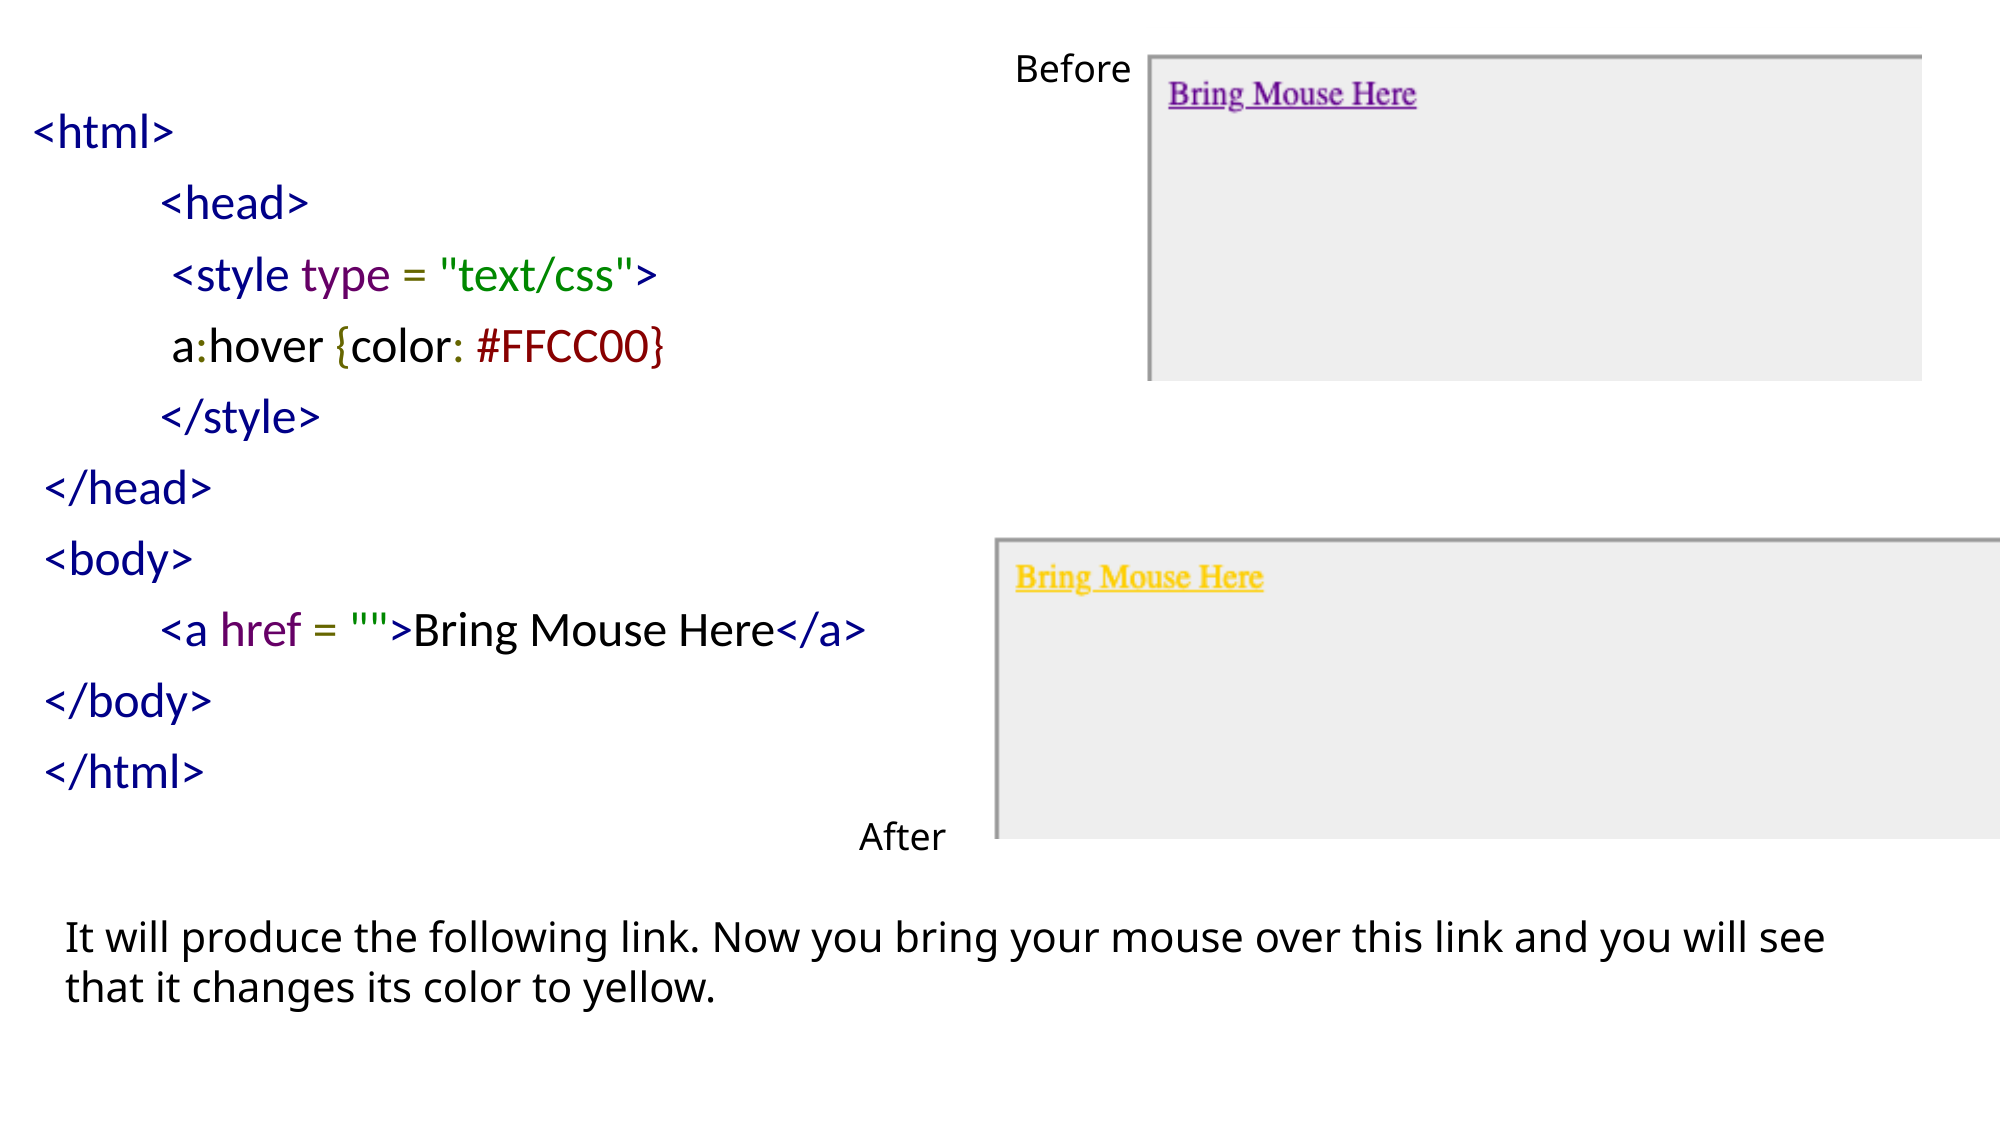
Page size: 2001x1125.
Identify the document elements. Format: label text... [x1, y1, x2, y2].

text_box Before [999, 38, 1146, 98]
list <html> <head> <style type = "text/css"> a:hover {color: #FFCC00} </style> </head> <body> <a href = "">Bring Mouse Here</a> </body> </html> [17, 98, 1983, 813]
text_box It will produce the following link. Now you bring your mouse over this link and you will see that it changes its color to yellow. [50, 903, 1922, 1019]
picture [1146, 26, 1922, 381]
text_box After [844, 805, 1356, 866]
picture [987, 530, 2000, 839]
